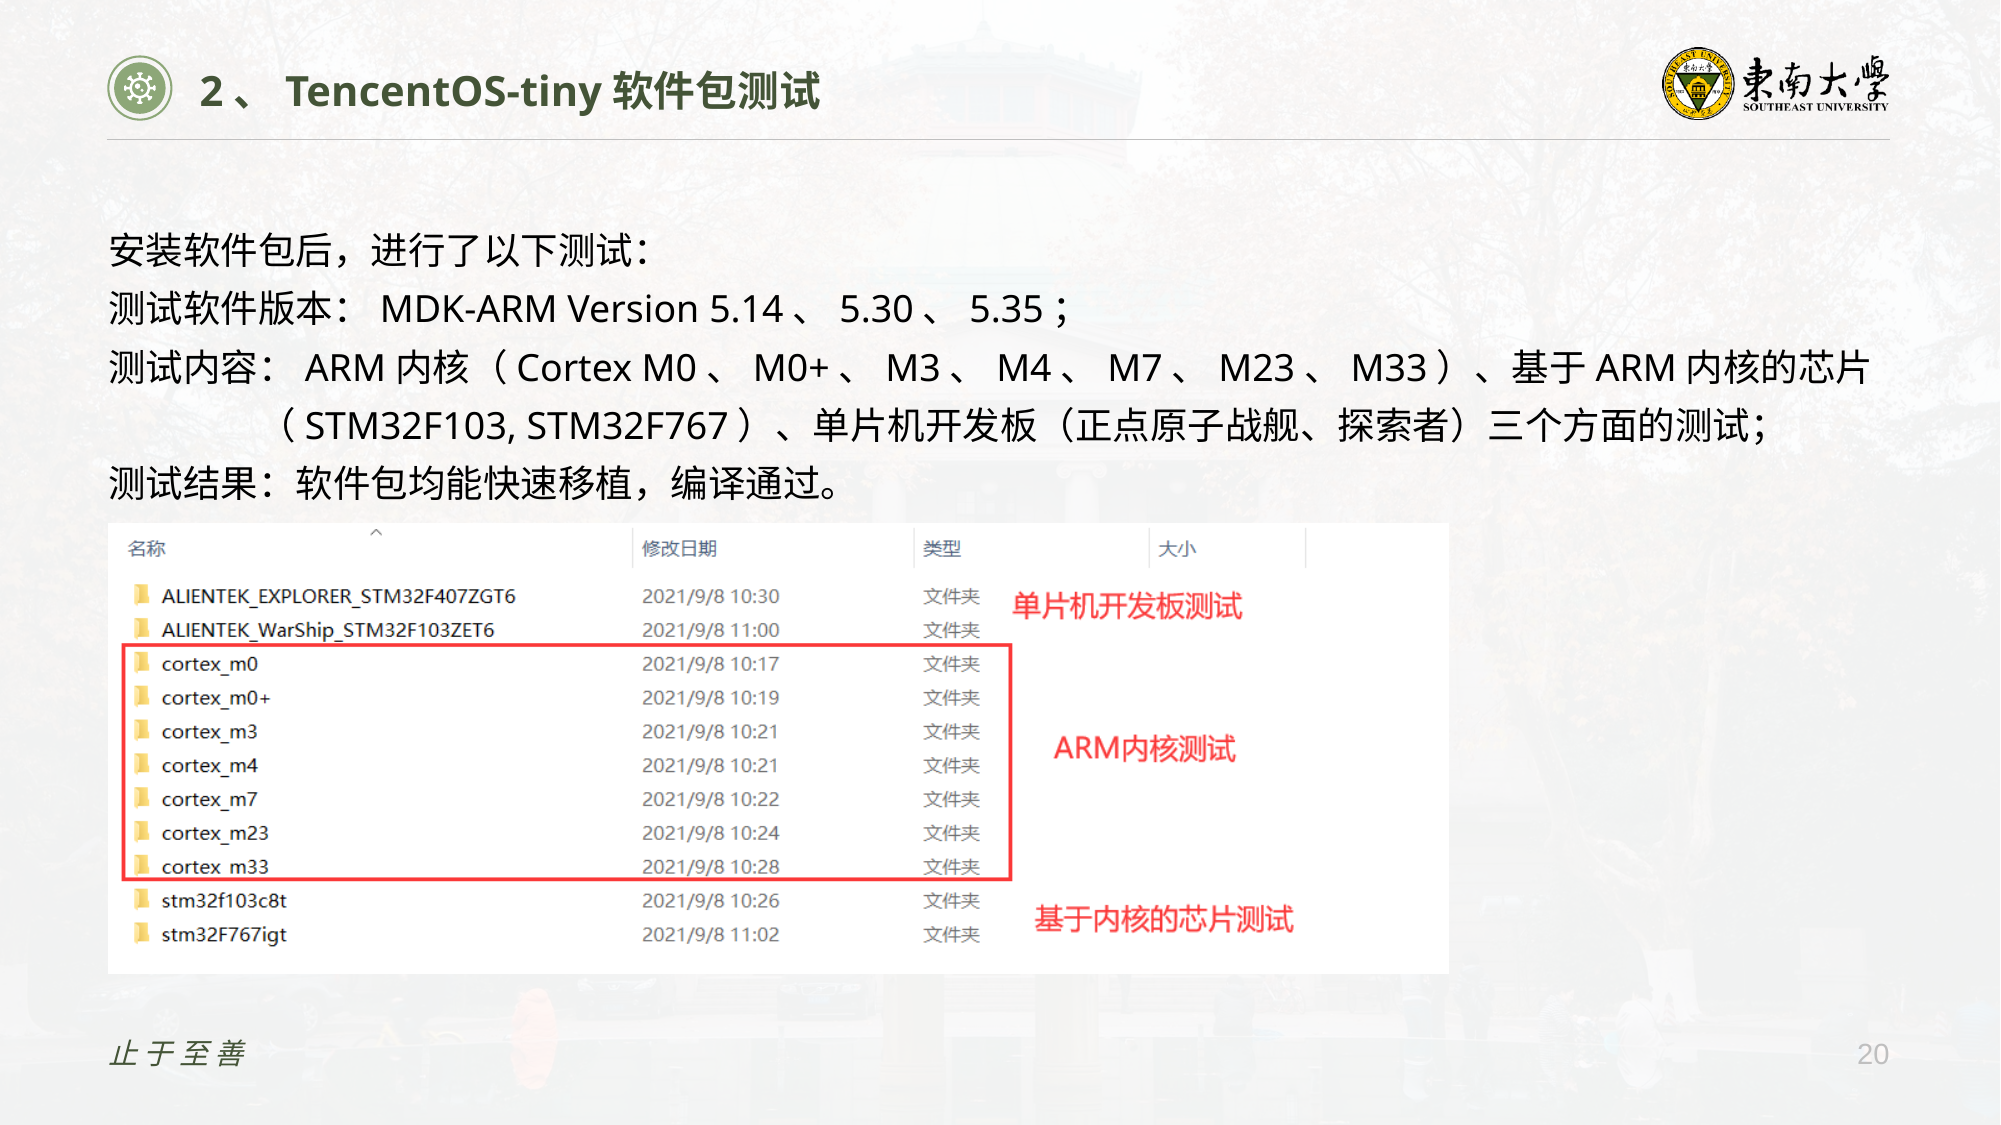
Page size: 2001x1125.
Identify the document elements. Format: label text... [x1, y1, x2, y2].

slide_number 20 [1439, 1022, 1890, 1083]
slide_number 止于至善 [108, 1022, 657, 1083]
picture [108, 523, 1449, 974]
list 2、TencentOS-tiny软件包测试 [199, 56, 1663, 123]
picture [1662, 47, 1889, 120]
text_box 安装软件包后，进行了以下测试： 测试软件版本：MDK-ARM Version 5.14、5.30、5.35； 测试内容：ARM内核（Cortex M0、M0+、M3、M4、M7、M23、M33）、基于ARM内核的芯片 （STM32F103, STM32F767）、单片机开发板（正点原子战舰、探索者）三个方面的测试； 测试结果：软件包均能快速移植，编译通过。 [108, 205, 2000, 513]
